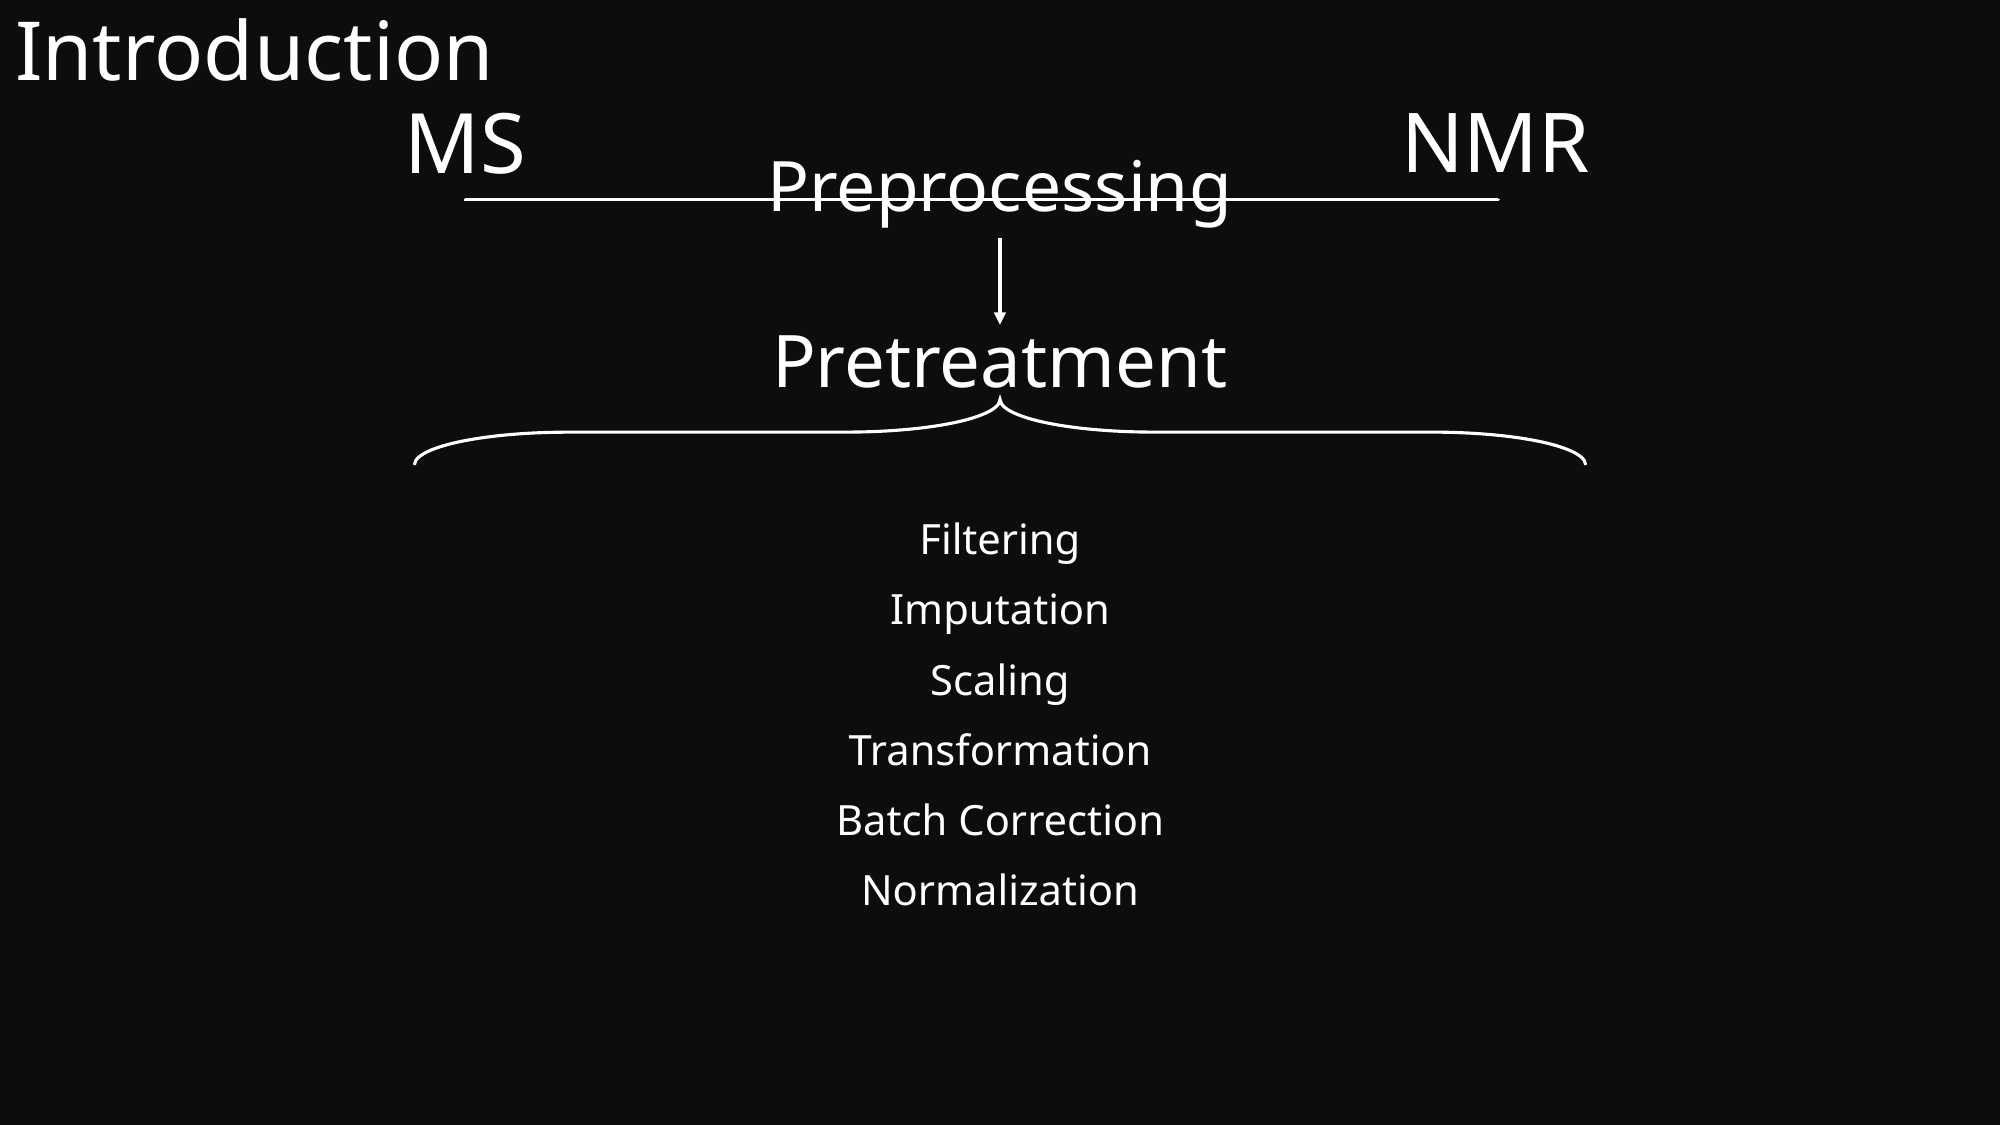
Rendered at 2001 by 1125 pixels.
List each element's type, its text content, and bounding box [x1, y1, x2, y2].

text_box [412, 413, 981, 466]
text_box Imputation [808, 569, 981, 639]
text_box Filtering [808, 499, 981, 569]
text_box Preprocessing [983, 135, 1248, 243]
text_box MS [389, 92, 542, 200]
text_box Pretreatment [983, 310, 1248, 419]
text_box Transformation [808, 723, 1192, 793]
text_box Filtering [983, 499, 1192, 569]
text_box [983, 394, 1588, 466]
text_box Scaling [808, 639, 1192, 723]
text_box Batch Correction [808, 793, 1192, 850]
text_box NMR [1386, 93, 1611, 200]
text_box Normalization [808, 850, 1192, 934]
title Introduction [0, 0, 516, 108]
text_box Imputation [983, 569, 1192, 639]
text_box Preprocessing [751, 135, 981, 243]
text_box Pretreatment [751, 310, 981, 419]
